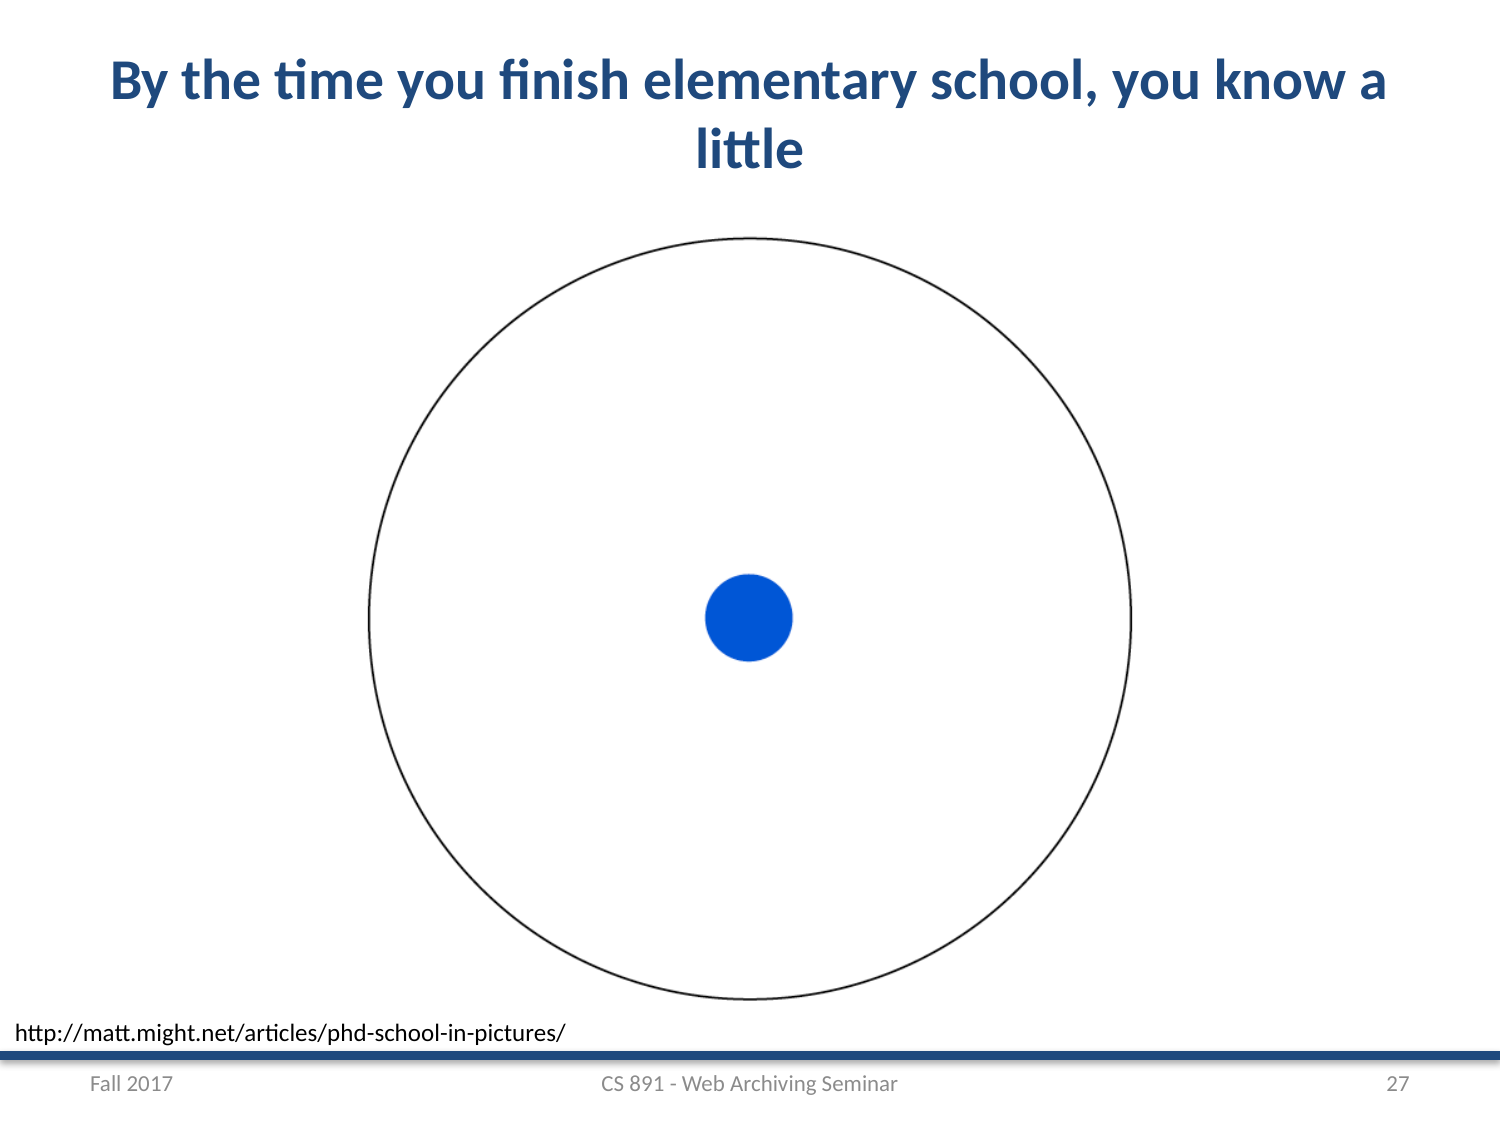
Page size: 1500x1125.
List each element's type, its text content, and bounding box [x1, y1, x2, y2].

picture [353, 223, 1146, 1012]
footer CS 891 - Web Archiving Seminar [512, 1062, 988, 1103]
slide_number Fall 2017 [75, 1062, 425, 1103]
title By the time you finish elementary school, you know a little [75, 33, 1425, 189]
slide_number 27 [1074, 1062, 1425, 1103]
text_box http://matt.might.net/articles/phd-school-in-pictures/ [0, 1008, 592, 1054]
